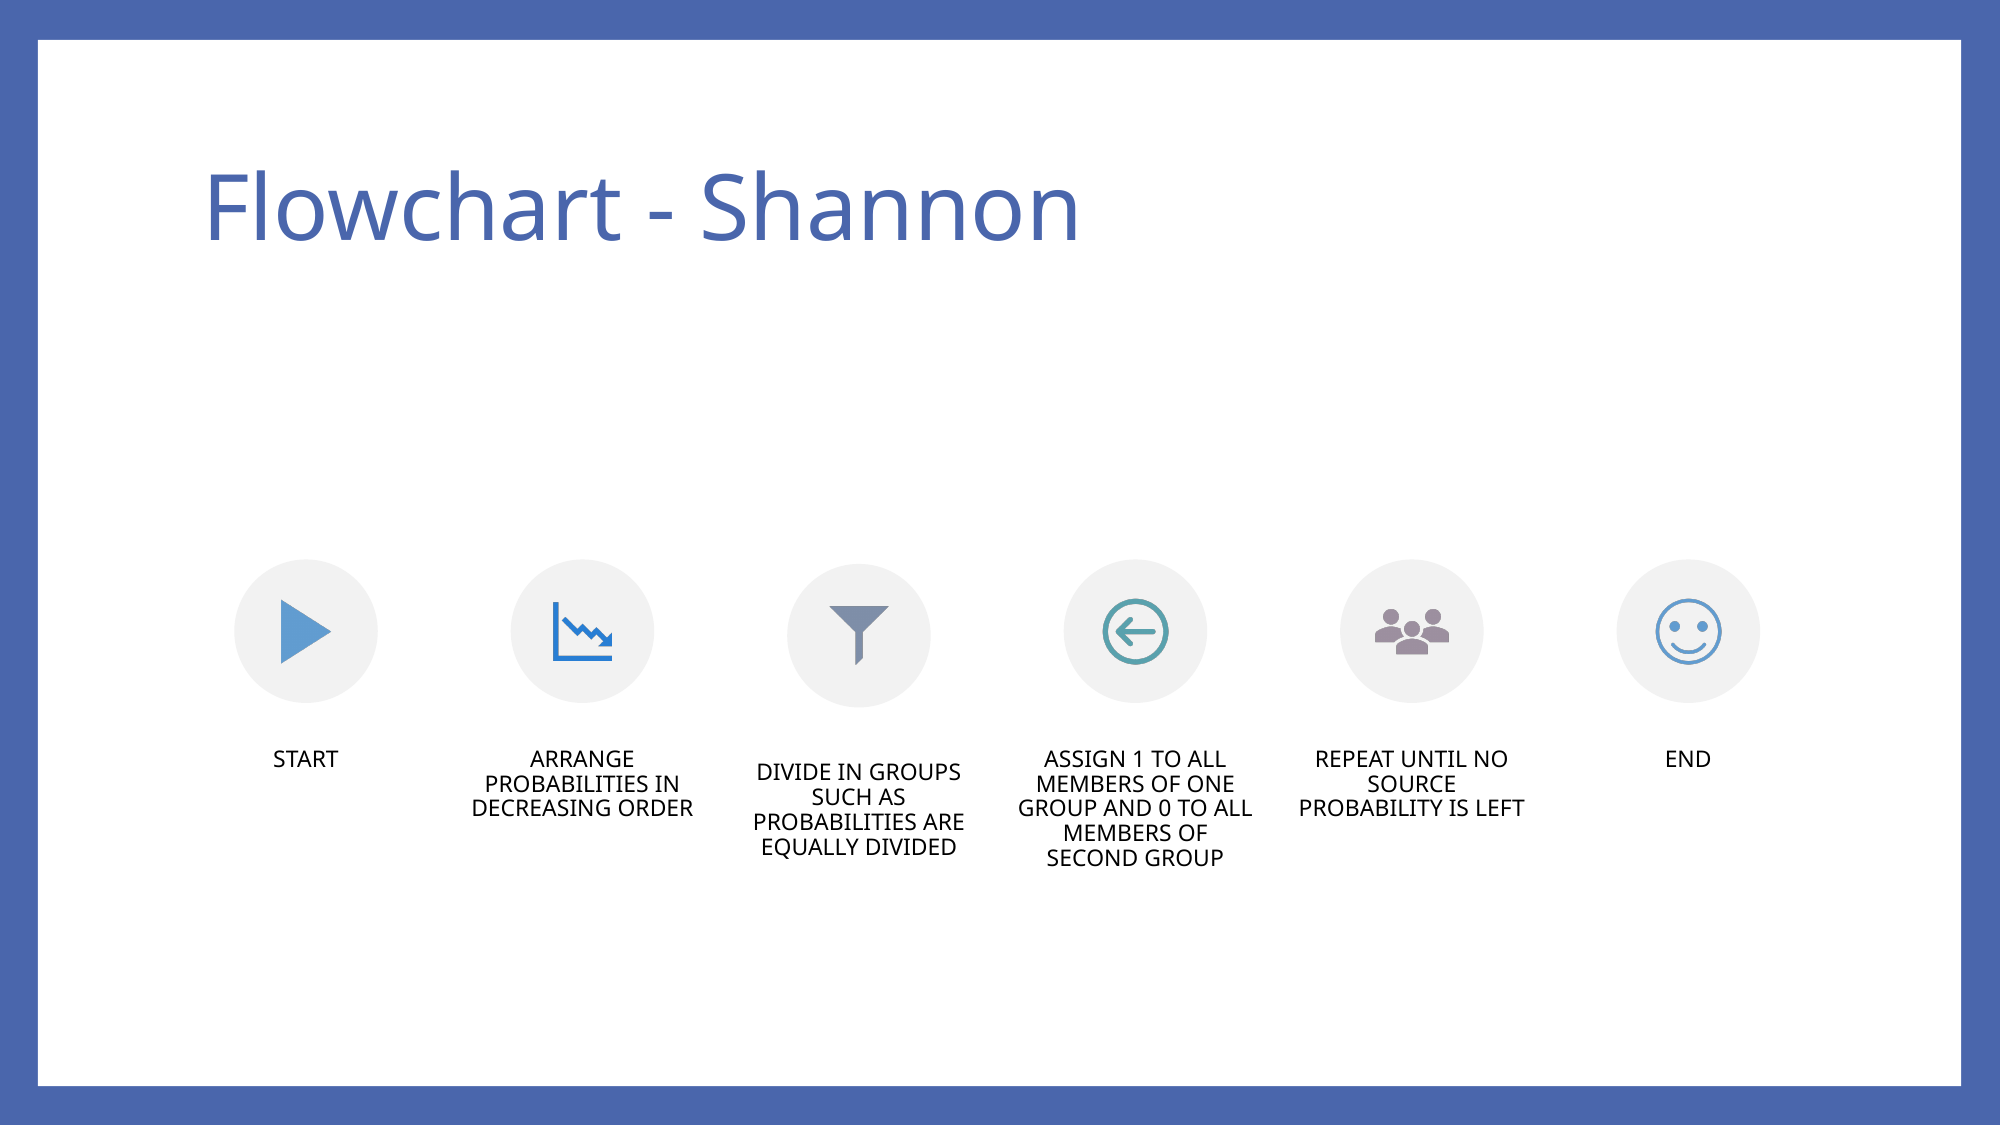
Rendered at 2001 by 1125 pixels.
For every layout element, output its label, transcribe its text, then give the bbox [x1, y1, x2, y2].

title Flowchart - Shannon [187, 99, 1808, 323]
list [187, 376, 1808, 1001]
